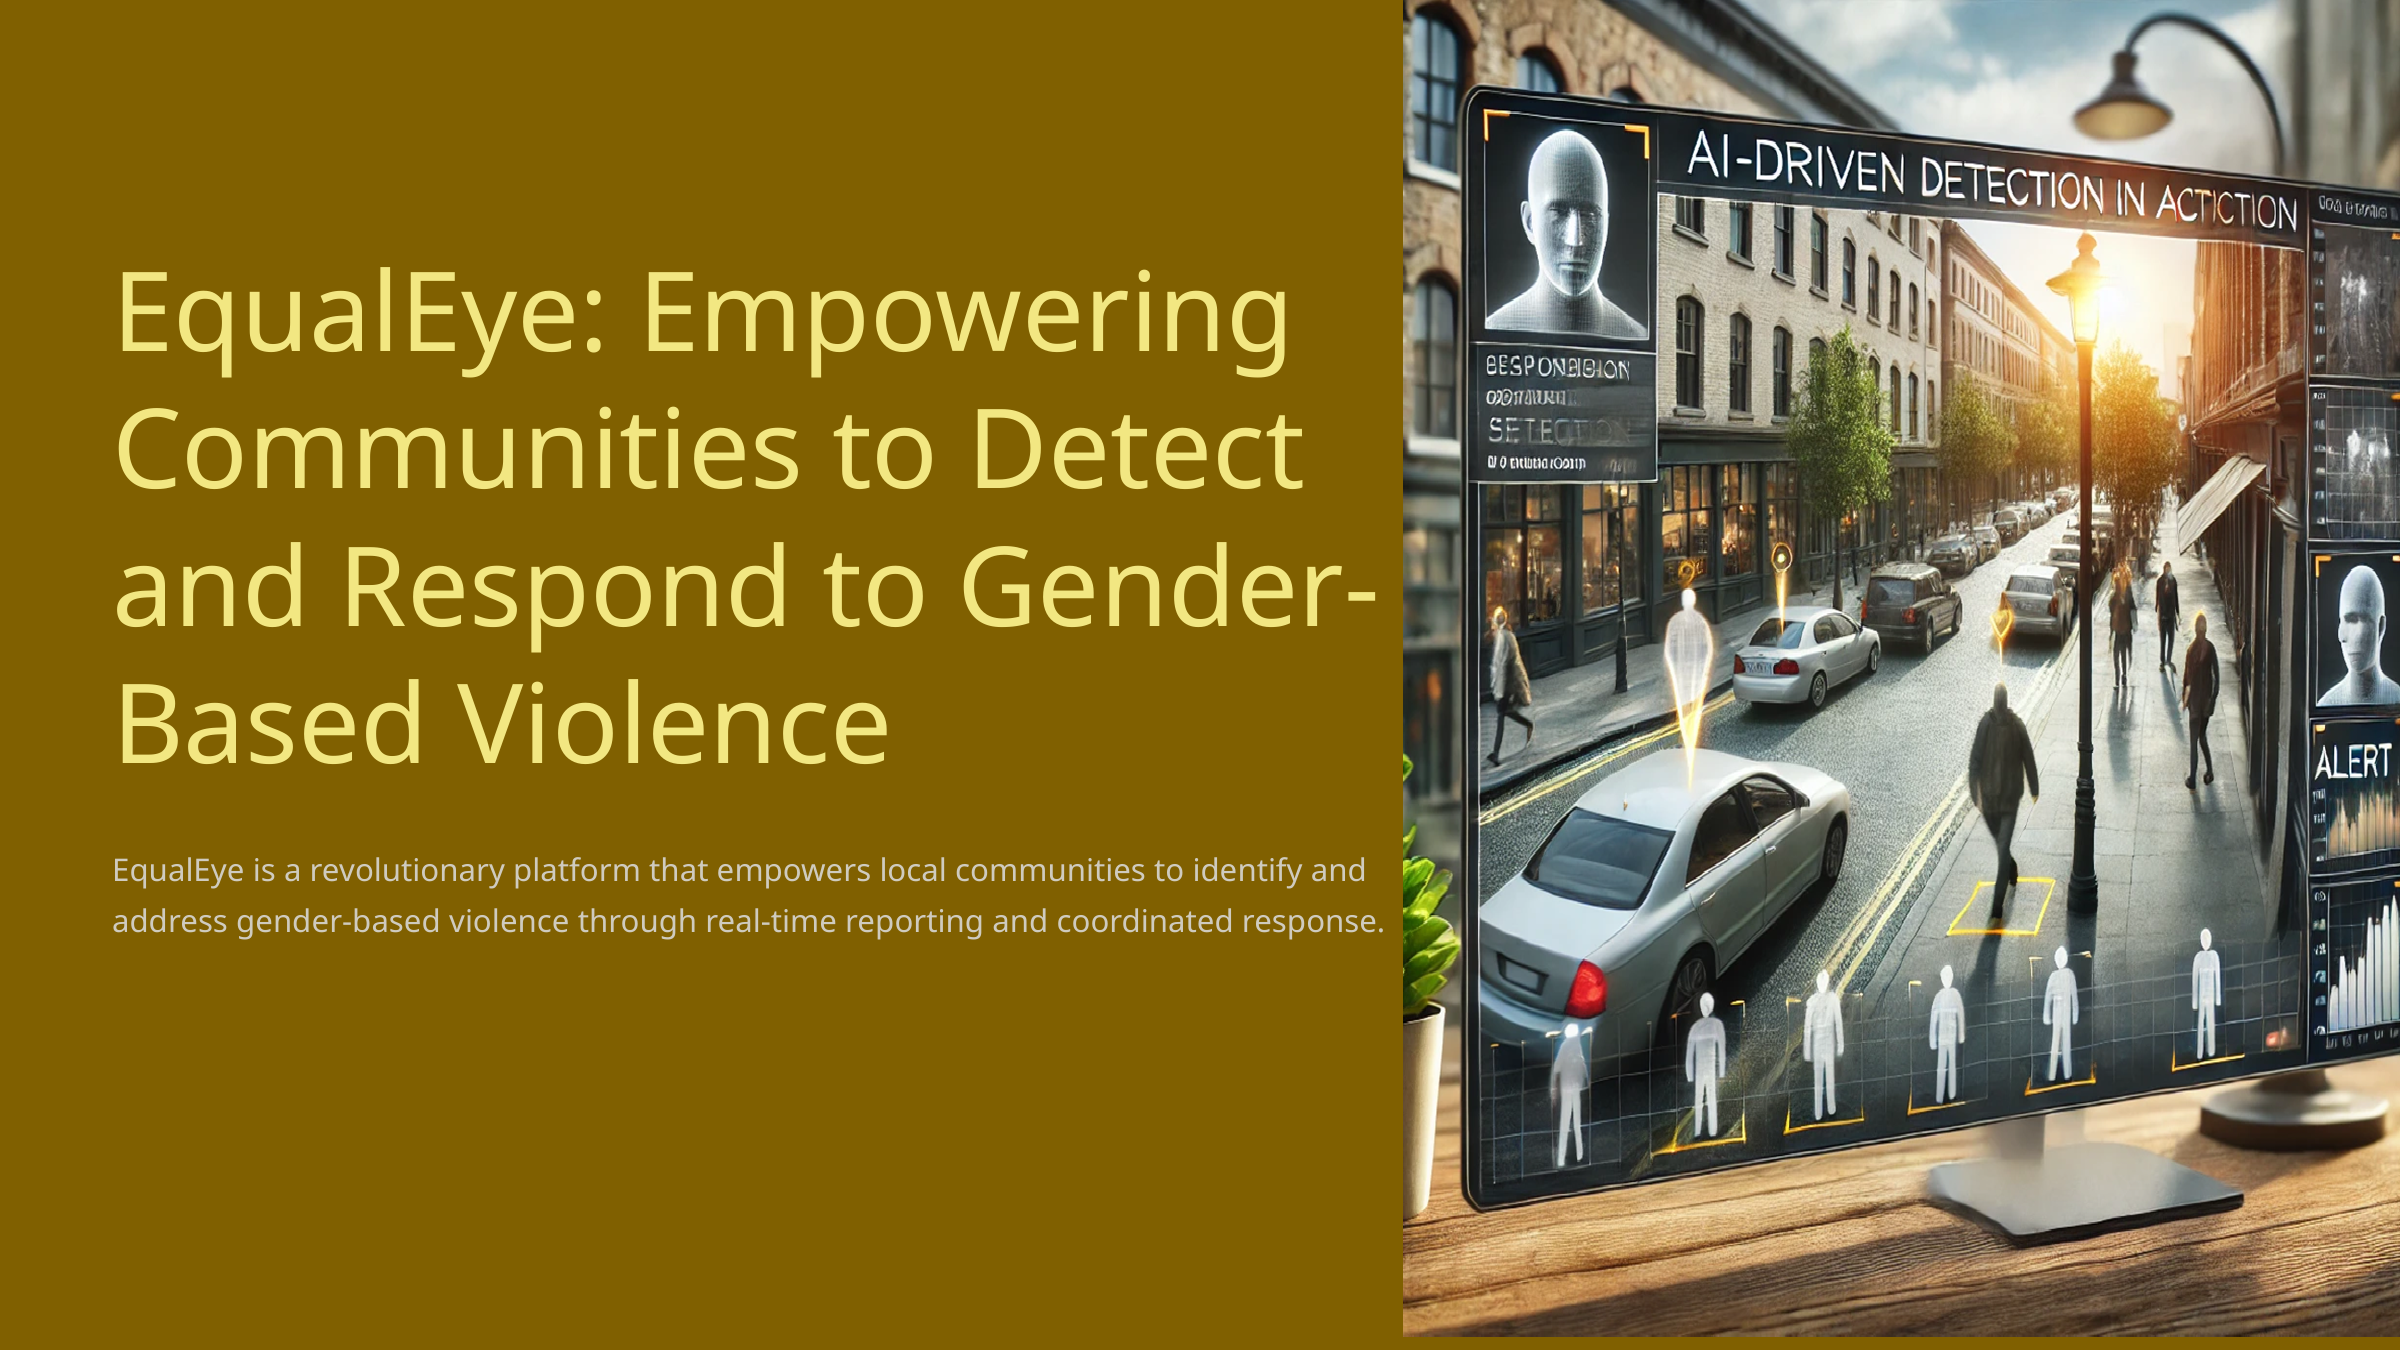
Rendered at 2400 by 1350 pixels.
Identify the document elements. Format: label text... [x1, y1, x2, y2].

picture [1403, 0, 2400, 1337]
text_box EqualEye: Empowering Communities to Detect and Respond to Gender-Based Violence [112, 235, 1388, 789]
text_box EqualEye is a revolutionary platform that empowers local communities to identify and address gender-based violence through real-time reporting and coordinated response. [112, 836, 1388, 991]
